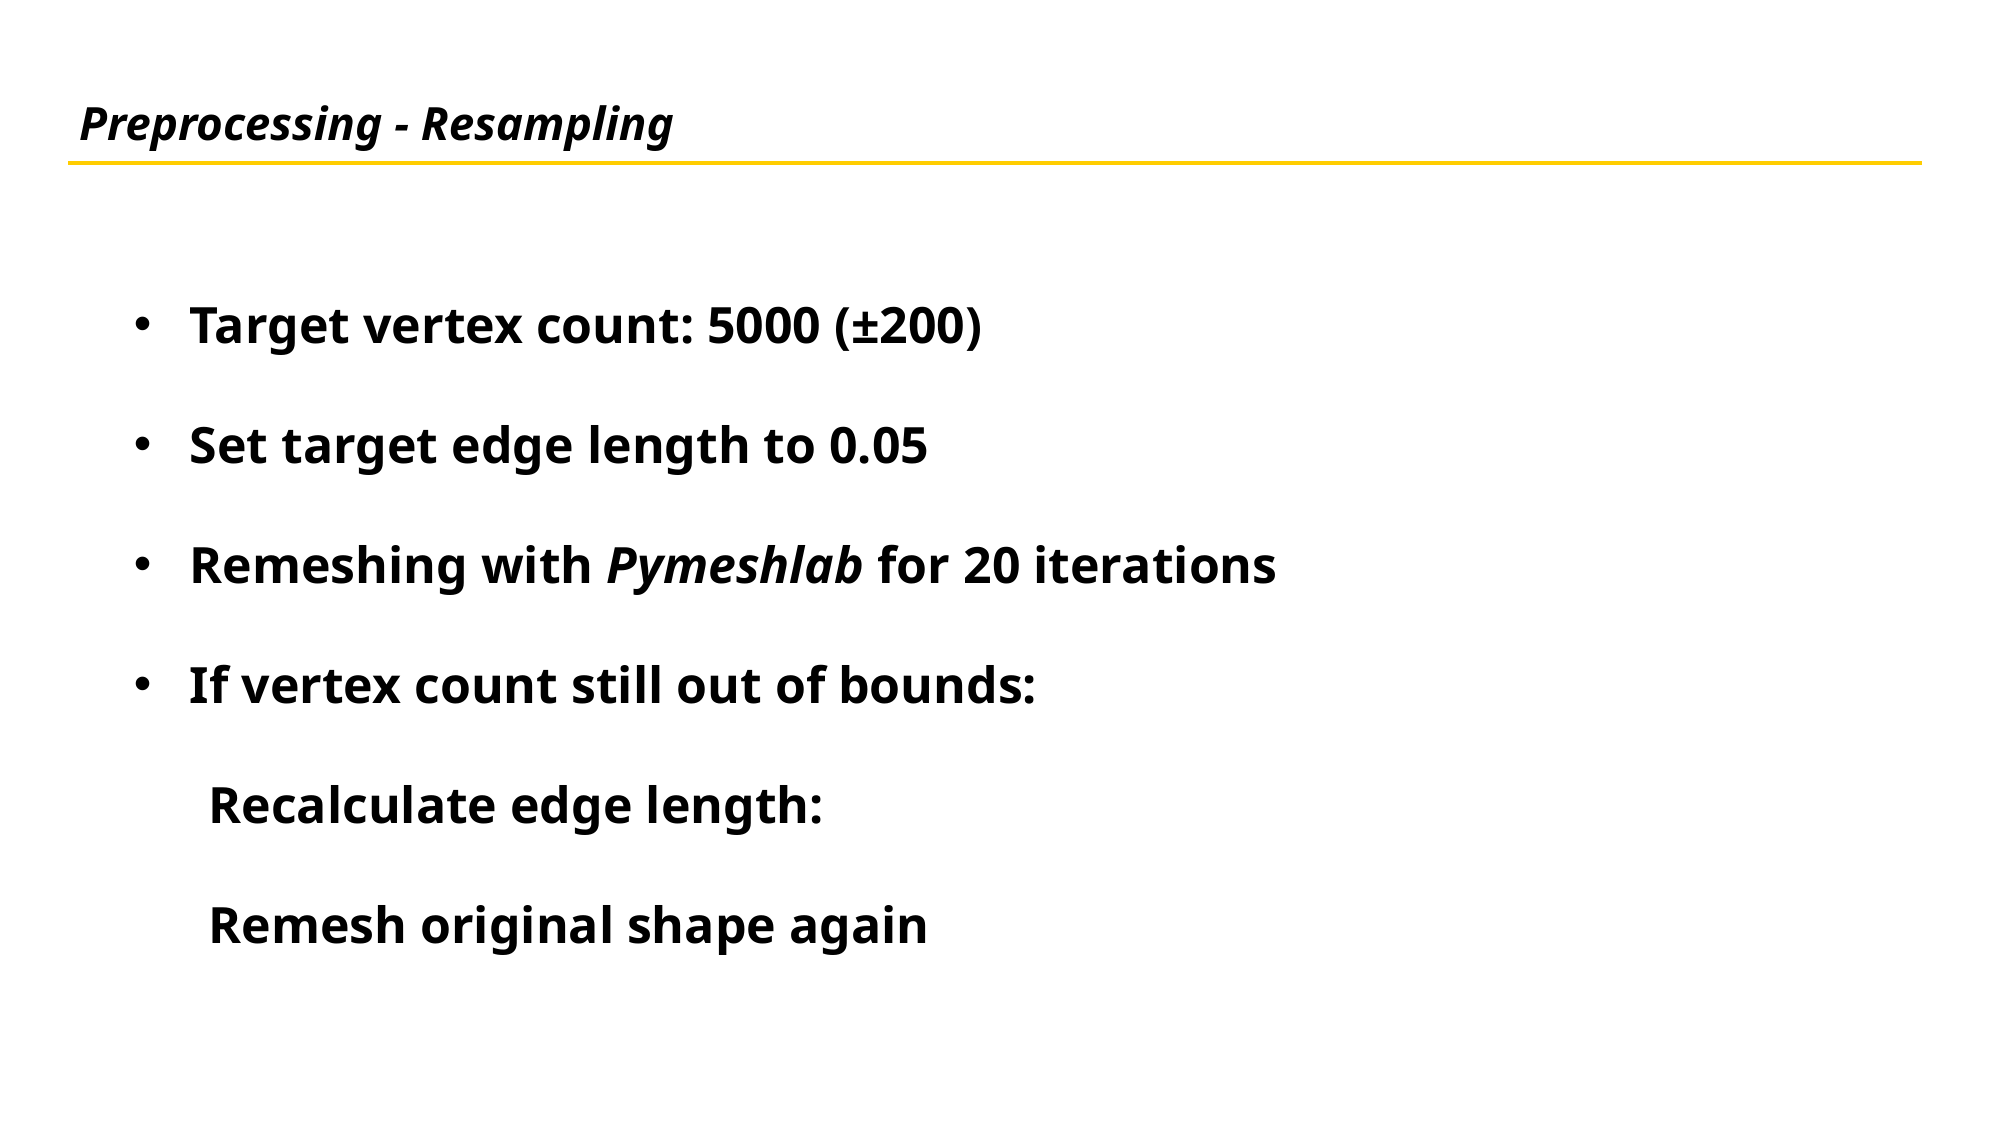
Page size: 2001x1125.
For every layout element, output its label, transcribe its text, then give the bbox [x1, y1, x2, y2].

title Preprocessing - Resampling [64, 86, 1931, 169]
